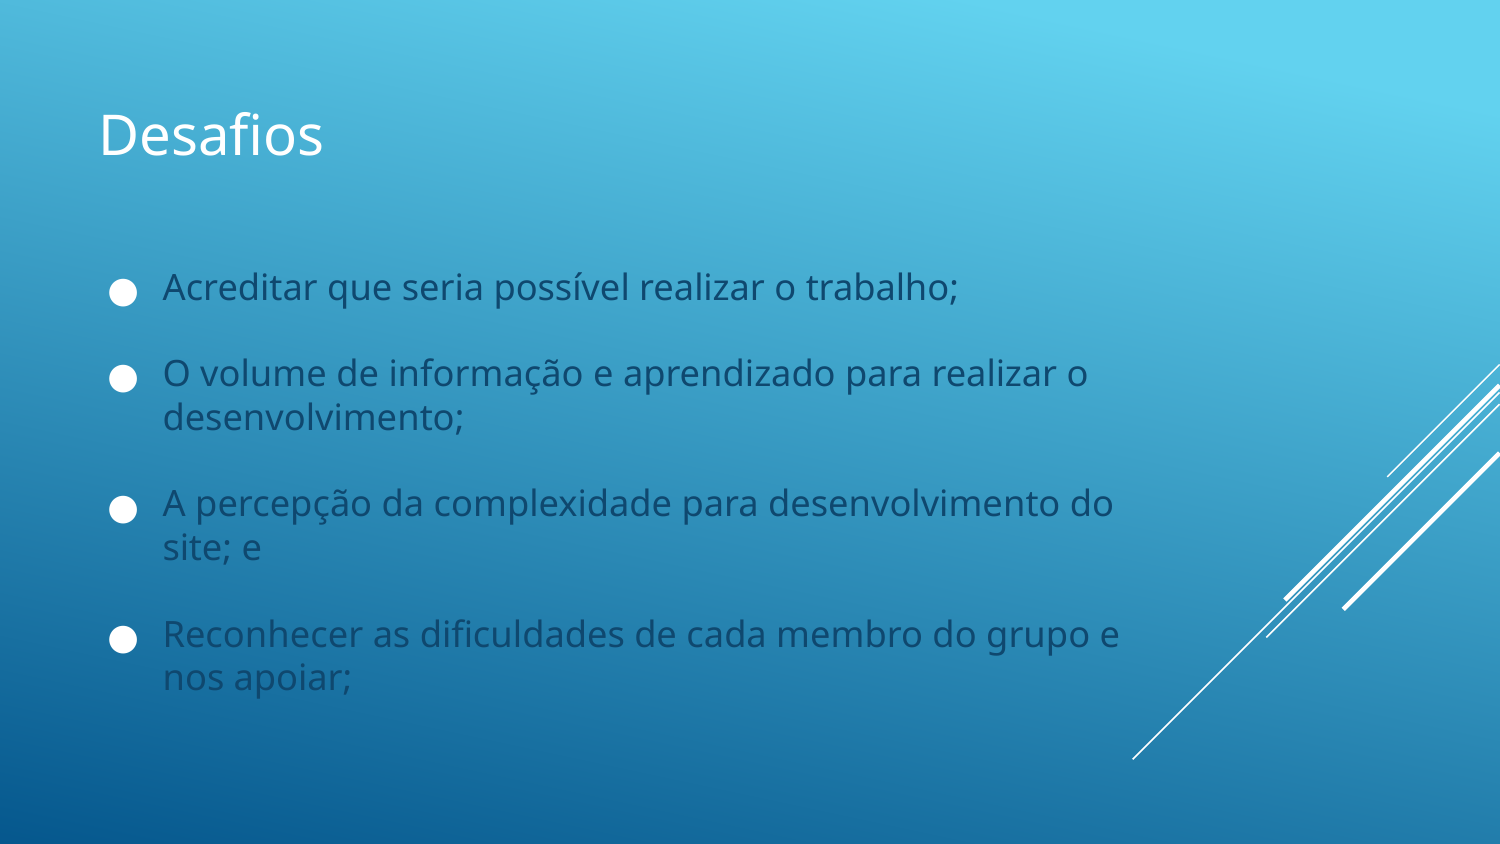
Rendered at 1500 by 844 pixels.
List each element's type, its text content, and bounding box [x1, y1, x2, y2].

list Acreditar que seria possível realizar o trabalho; O volume de informação e aprendizado para realizar o desenvolvimento; A percepção da complexidade para desenvolvimento do site; e Reconhecer as dificuldades de cada membro do grupo e nos apoiar; [87, 258, 1138, 704]
title Desafios [87, 39, 1138, 226]
